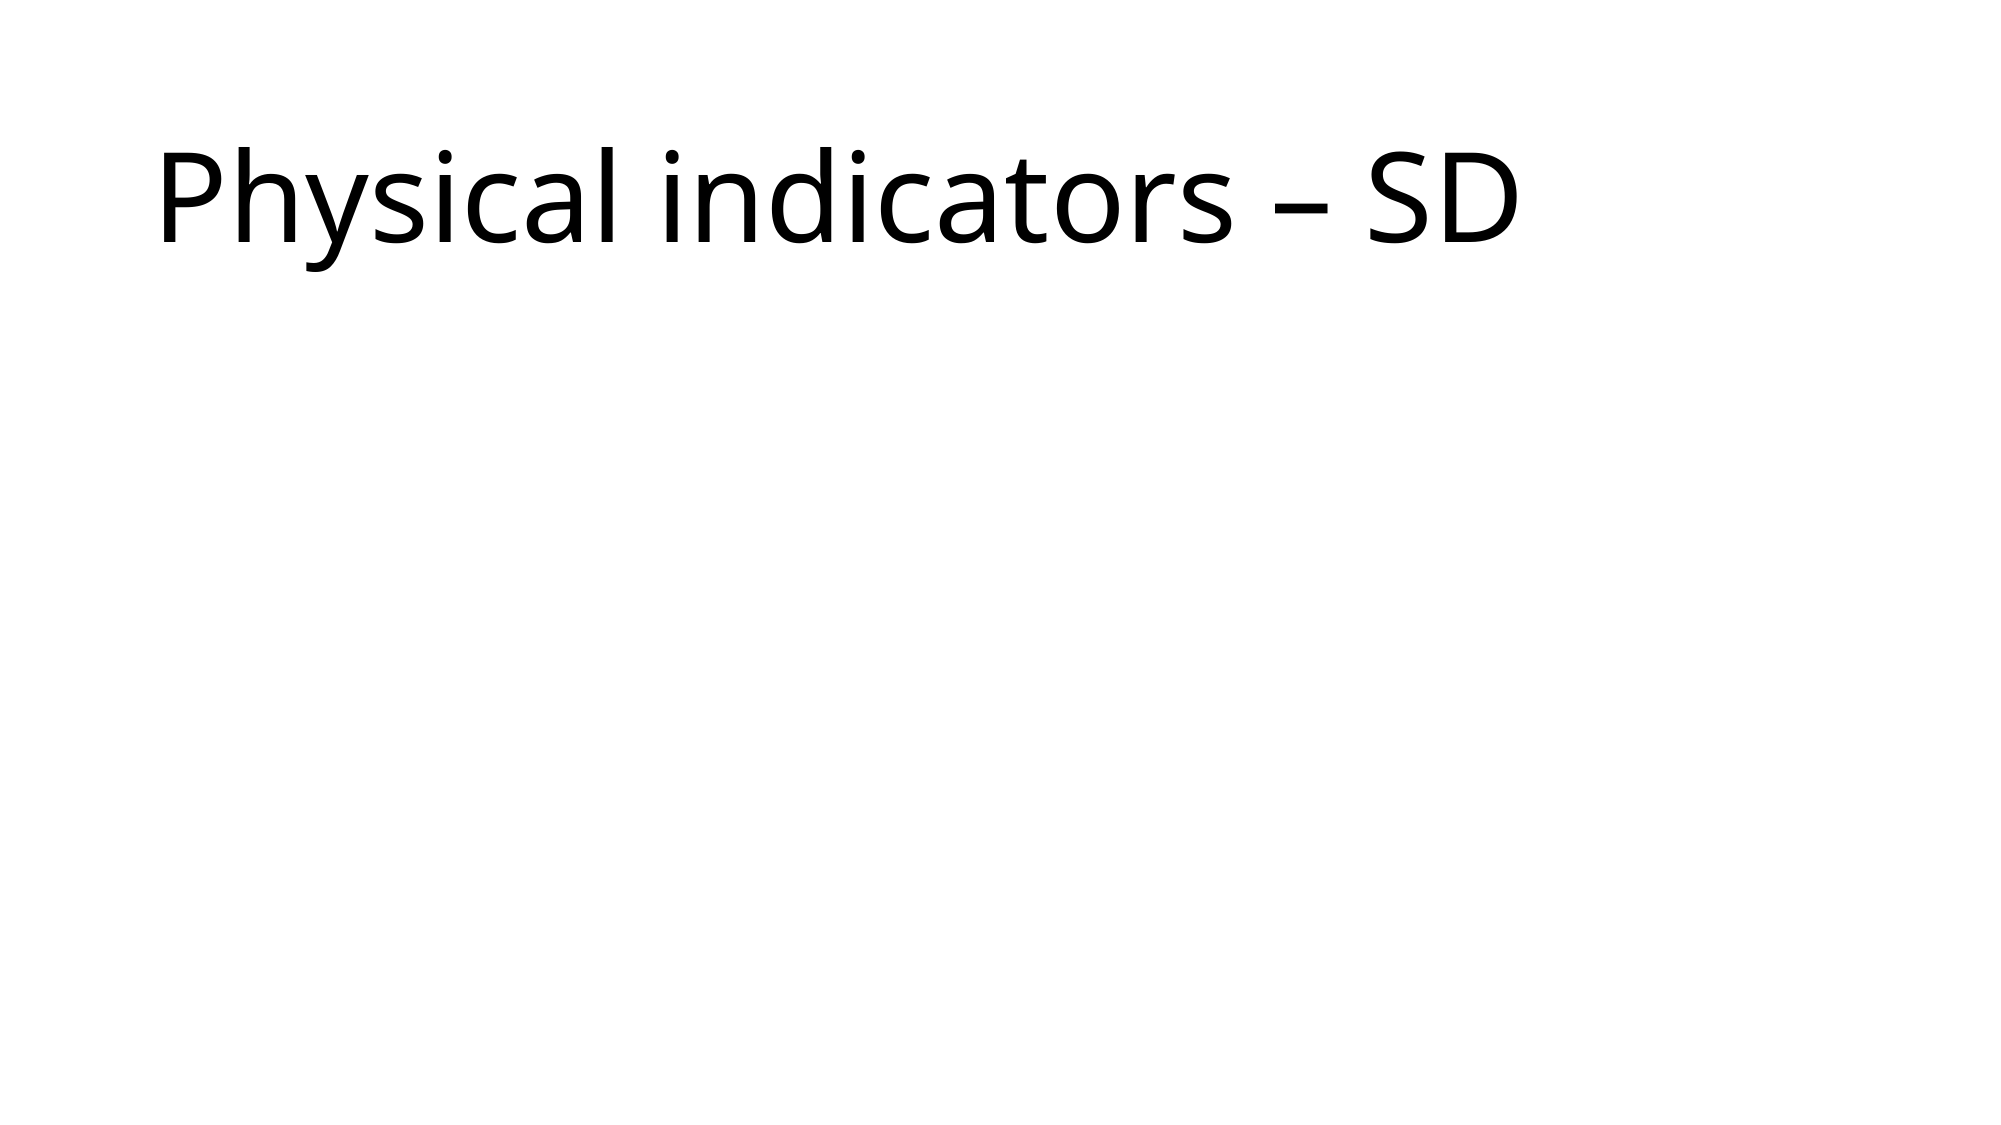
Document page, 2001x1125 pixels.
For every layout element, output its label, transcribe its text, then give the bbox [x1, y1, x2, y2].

text_box Physical indicators – SD [137, 59, 1863, 278]
